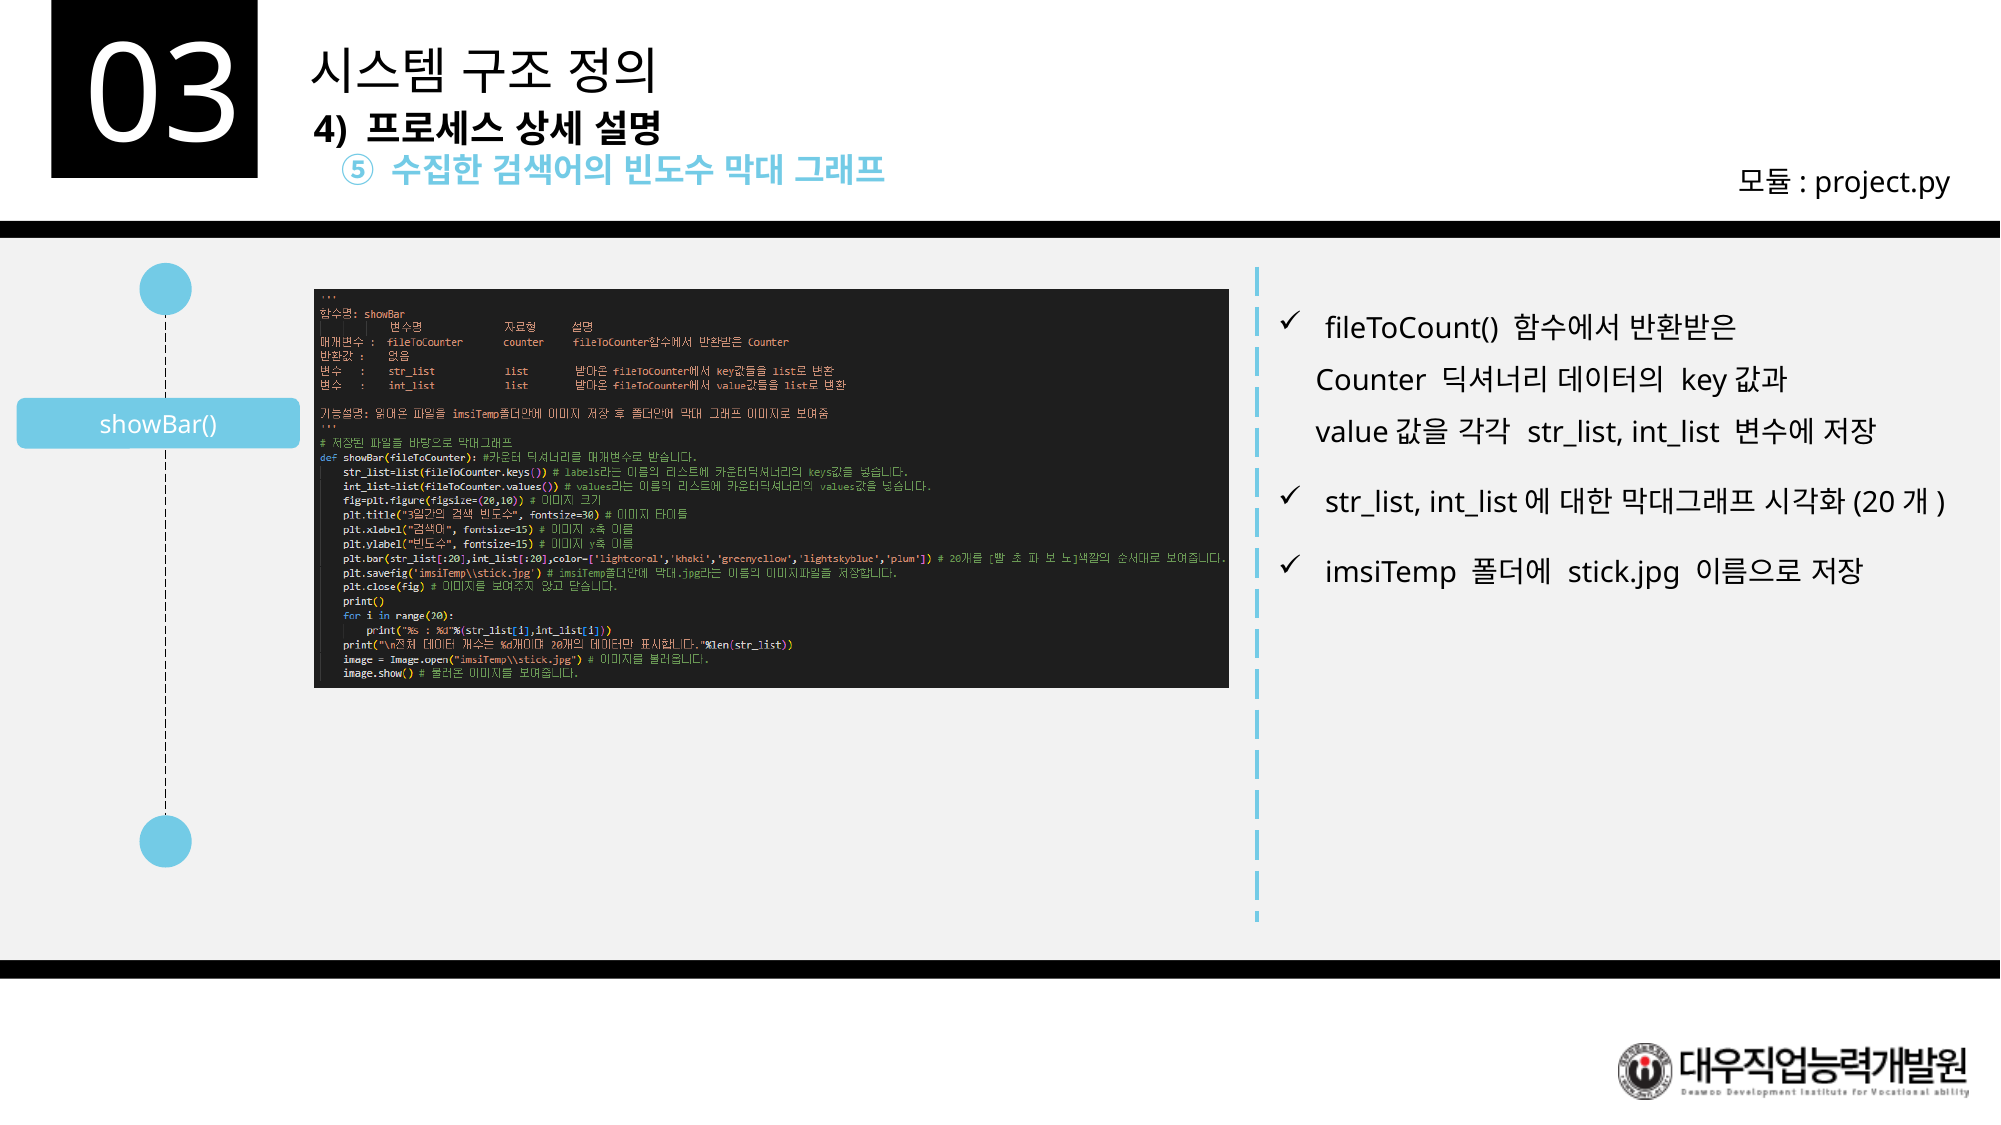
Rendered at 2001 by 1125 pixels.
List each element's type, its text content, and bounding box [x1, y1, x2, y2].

text_box 03 [69, 0, 257, 176]
text_box [50, 0, 259, 179]
text_box [138, 261, 193, 317]
picture [314, 288, 1229, 688]
text_box 시스템 구조 정의 [295, 31, 676, 107]
text_box [0, 220, 2000, 237]
text_box [0, 237, 2000, 961]
text_box [138, 814, 193, 869]
picture [1618, 1043, 1969, 1100]
text_box 모듈: project.py [1723, 156, 2000, 207]
text_box 4) 프로세스 상세 설명 ⑤ 수집한 검색어의 빈도수 막대 그래프 [298, 97, 902, 197]
text_box [0, 961, 2000, 980]
text_box showBar() [166, 396, 301, 450]
text_box showBar() [15, 396, 165, 450]
text_box fileToCount() 함수에서 반환받은 Counter 딕셔너리 데이터의 key값과 value값을 각각 str_list, int_list 변수에 저장 str_list, int_list에 대한 막대그래프 시각화(20개) imsiTemp 폴더에 stick.jpg 이름으로 저장 [1263, 266, 2000, 596]
